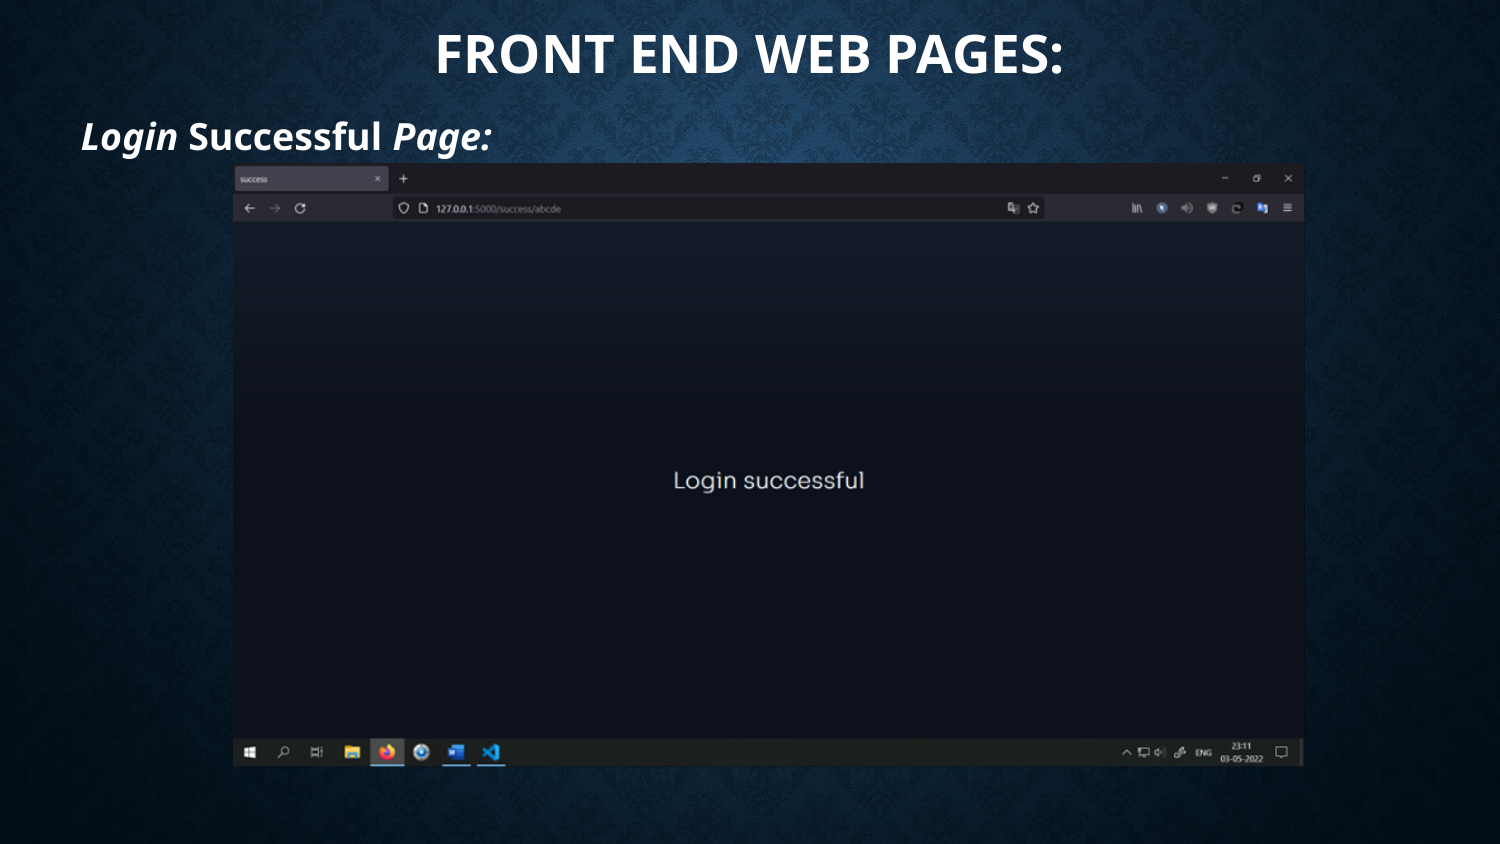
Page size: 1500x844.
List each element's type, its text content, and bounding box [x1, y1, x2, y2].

title FRONT END WEB PAGES: [116, 12, 1383, 92]
picture [0, 0, 1500, 844]
text_box Login Successful Page: [65, 90, 606, 257]
